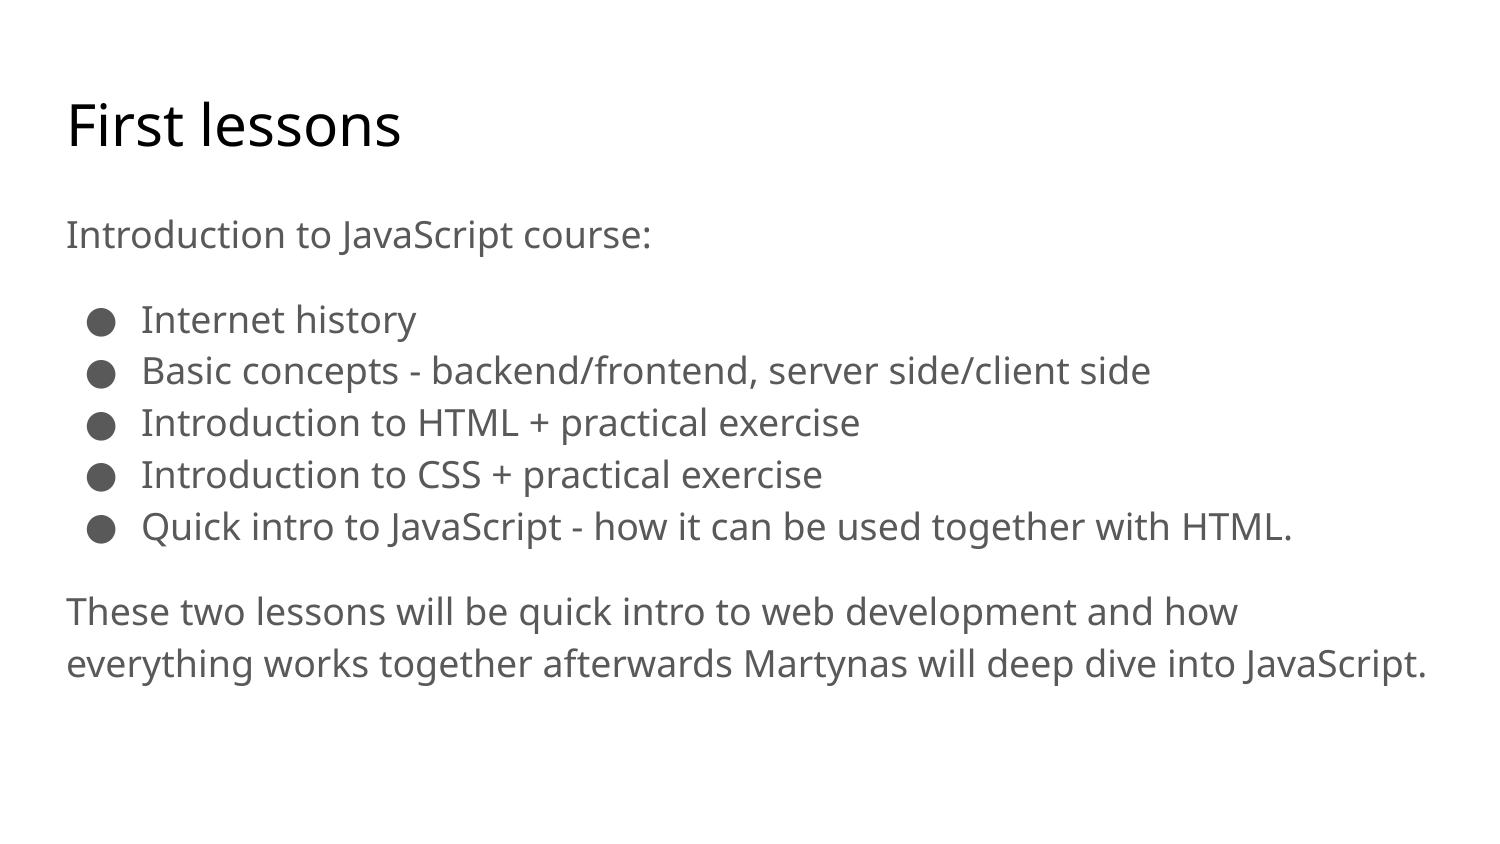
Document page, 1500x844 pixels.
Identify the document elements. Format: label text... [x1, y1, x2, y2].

list Introduction to JavaScript course: Internet history Basic concepts - backend/frontend, server side/client side Introduction to HTML + practical exercise Introduction to CSS + practical exercise Quick intro to JavaScript - how it can be used together with HTML. These two lessons will be quick intro to web development and how everything works together afterwards Martynas will deep dive into JavaScript. [51, 189, 1449, 750]
title First lessons [51, 72, 1449, 167]
